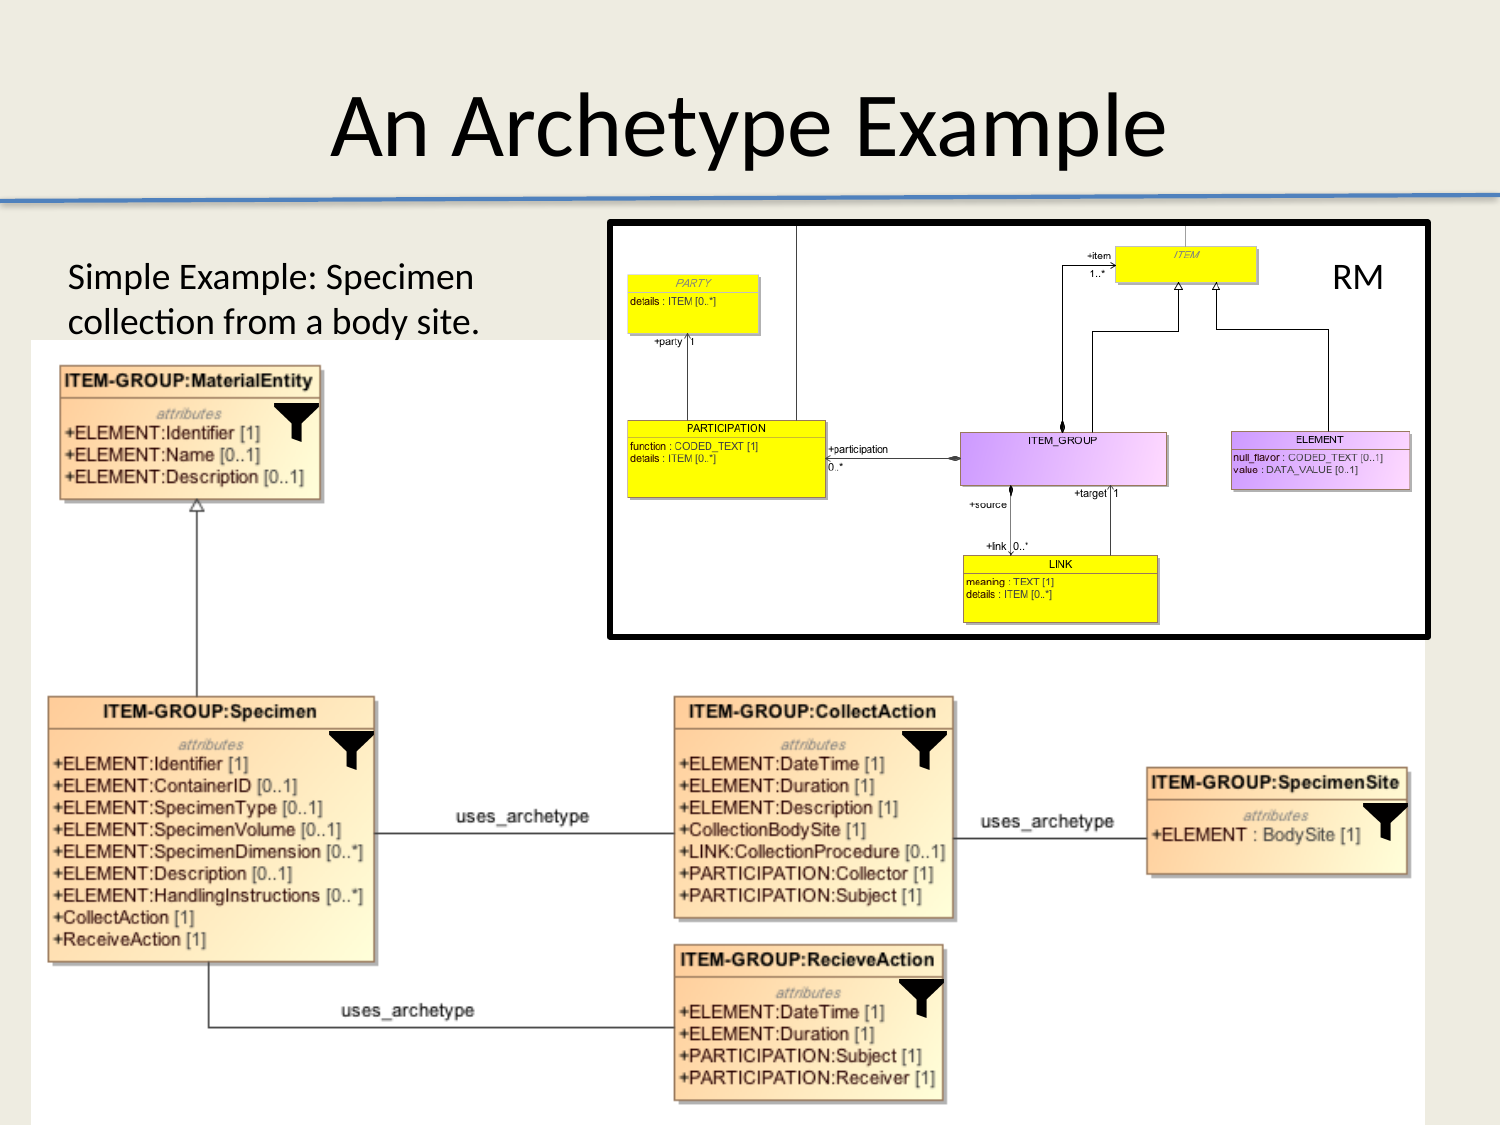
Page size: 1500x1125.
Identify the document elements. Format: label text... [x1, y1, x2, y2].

text_box Simple Example: Specimen collection from a body site. [53, 244, 555, 338]
picture [30, 225, 1426, 1125]
title An Archetype Example [75, 45, 1425, 193]
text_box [0, 194, 1500, 202]
